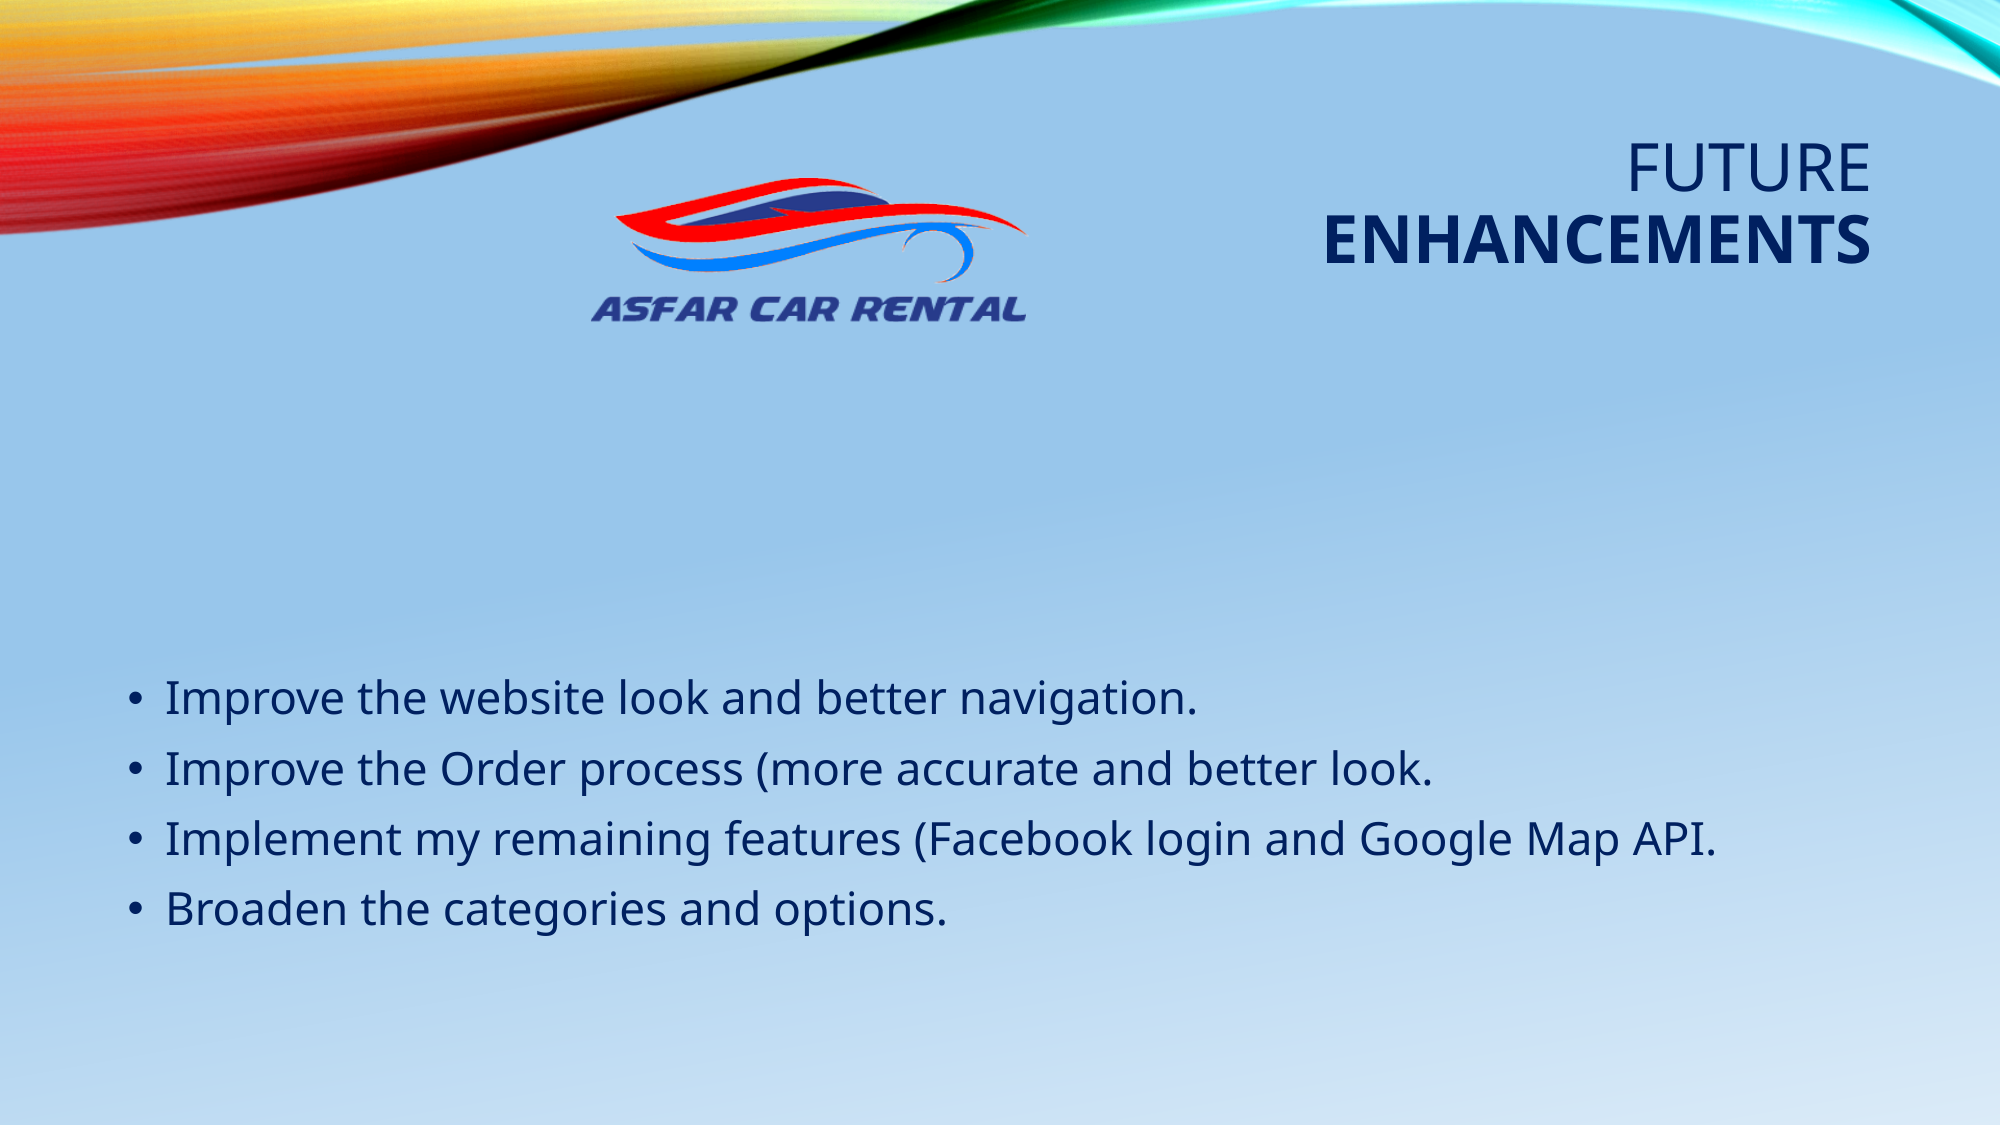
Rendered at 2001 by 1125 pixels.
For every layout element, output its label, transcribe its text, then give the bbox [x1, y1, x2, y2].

title future enhancements [1265, 125, 1888, 288]
list Improve the website look and better navigation. Improve the Order process (more accurate and better look. Implement my remaining features (Facebook login and Google Map API. Broaden the categories and options. [112, 667, 1888, 1021]
picture [0, 0, 2000, 452]
